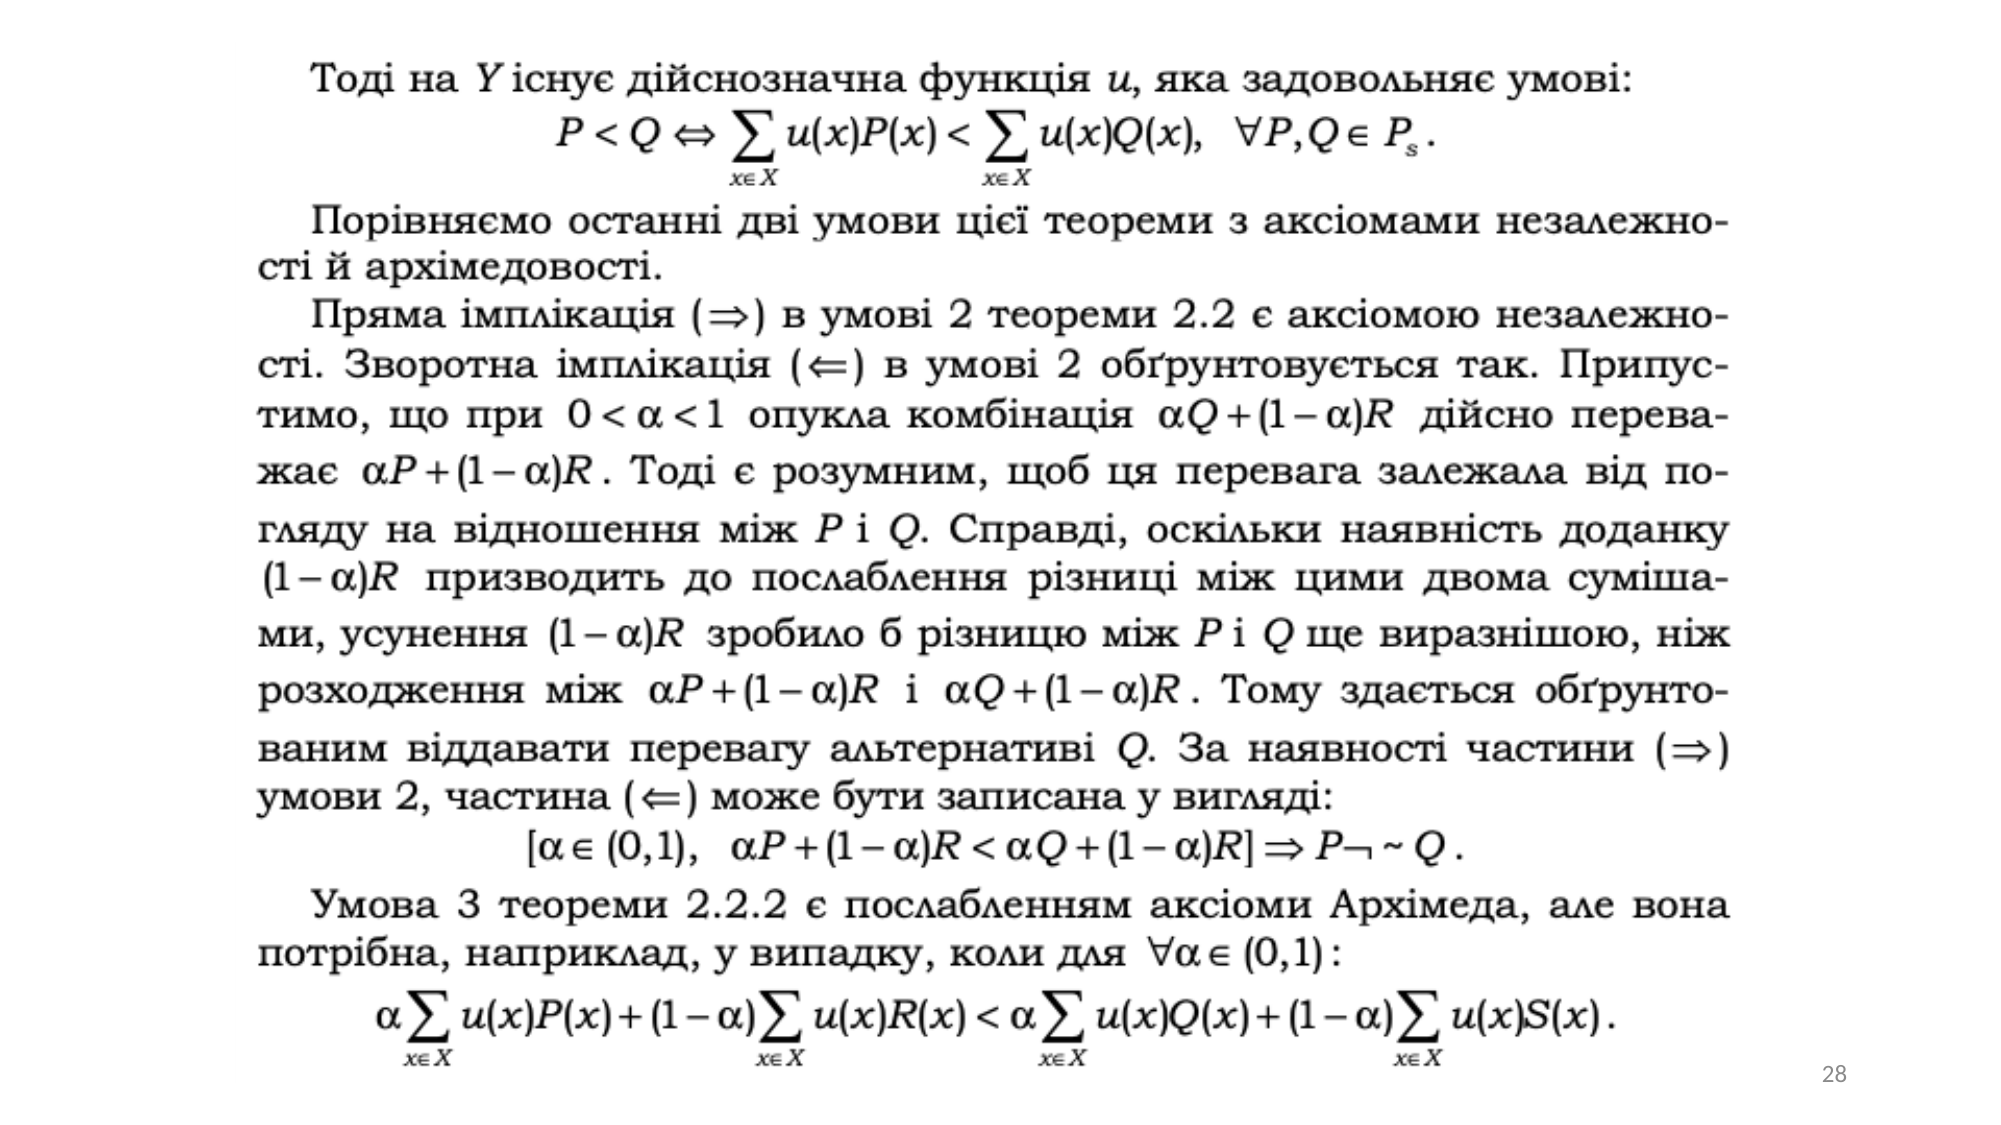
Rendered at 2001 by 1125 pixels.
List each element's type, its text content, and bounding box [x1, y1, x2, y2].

slide_number 28 [1412, 1042, 1863, 1103]
picture [234, 42, 1766, 1083]
